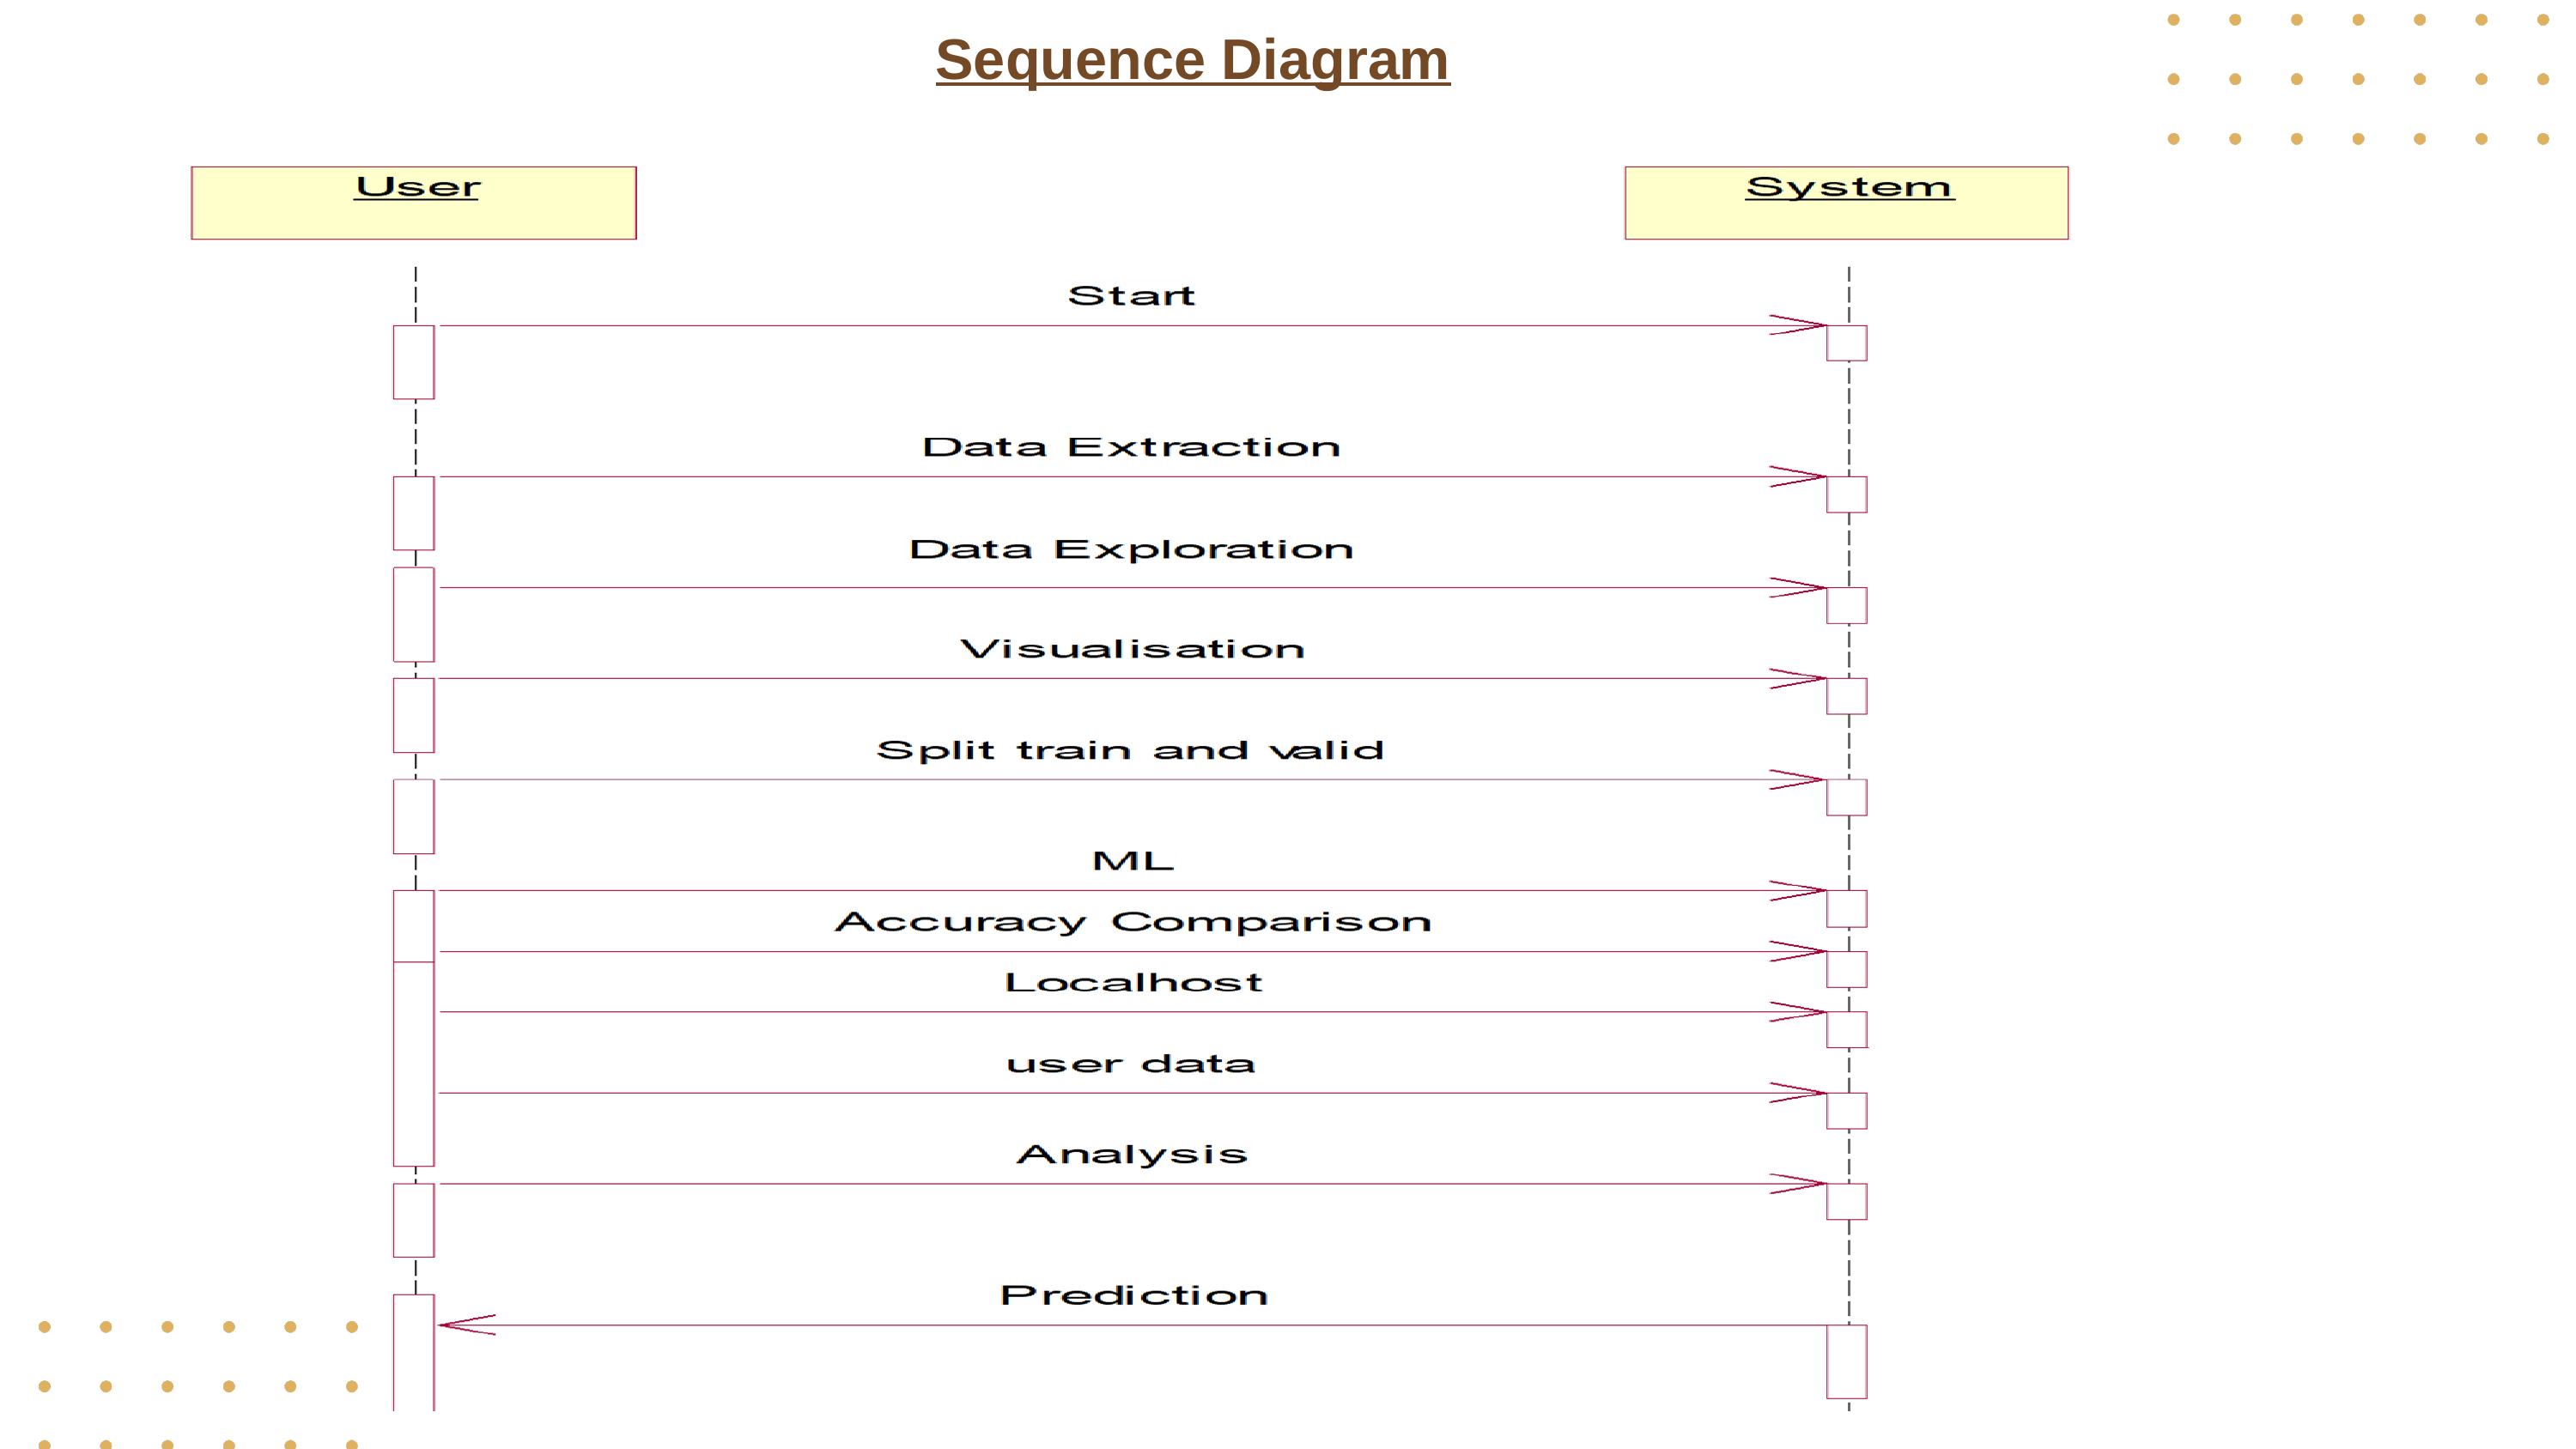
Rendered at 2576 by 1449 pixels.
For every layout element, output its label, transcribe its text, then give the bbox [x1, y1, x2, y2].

text_box Sequence Diagram [922, 15, 1492, 97]
picture [149, 123, 2222, 1411]
text_box [0, 1320, 358, 1449]
text_box [2167, 0, 2576, 145]
